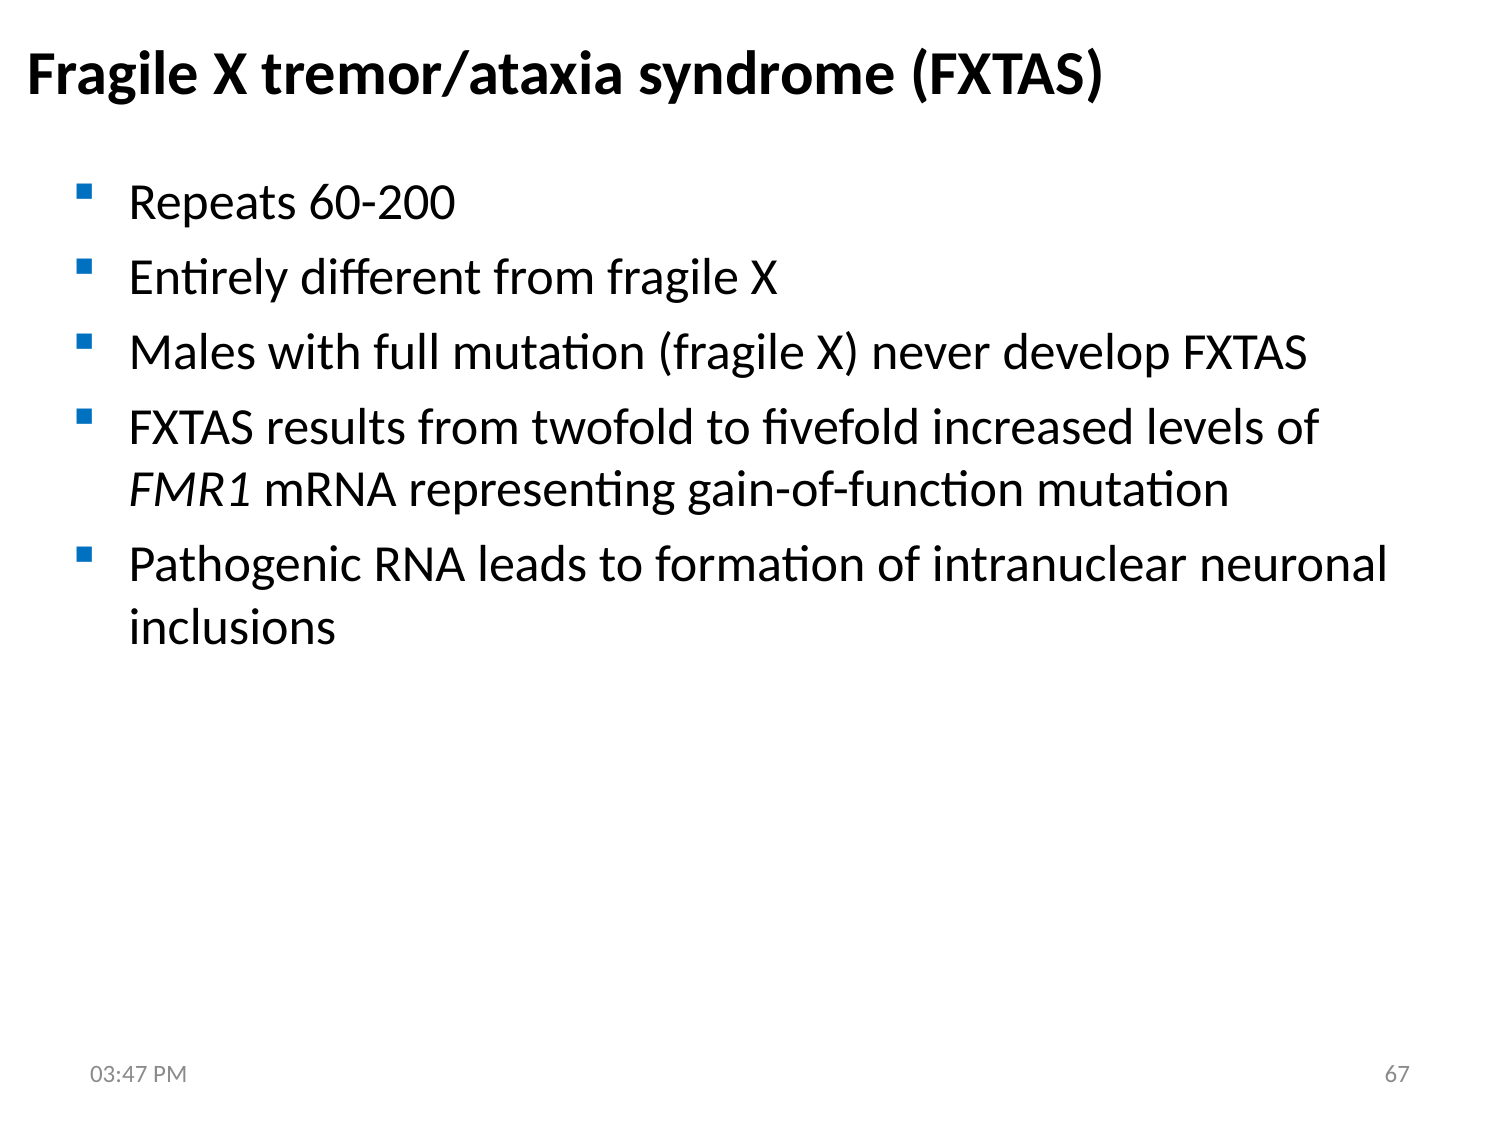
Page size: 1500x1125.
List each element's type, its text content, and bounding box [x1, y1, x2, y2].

text_box Fragile X tremor/ataxia syndrome (FXTAS) Repeats 60-200 Entirely different from fragile X Males with full mutation (fragile X) never develop FXTAS FXTAS results from twofold to fivefold increased levels of FMR1 mRNA representing gain-of-function mutation Pathogenic RNA leads to formation of intranuclear neuronal inclusions [12, 24, 1463, 663]
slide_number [75, 1042, 425, 1103]
slide_number 67 [1074, 1042, 1425, 1103]
